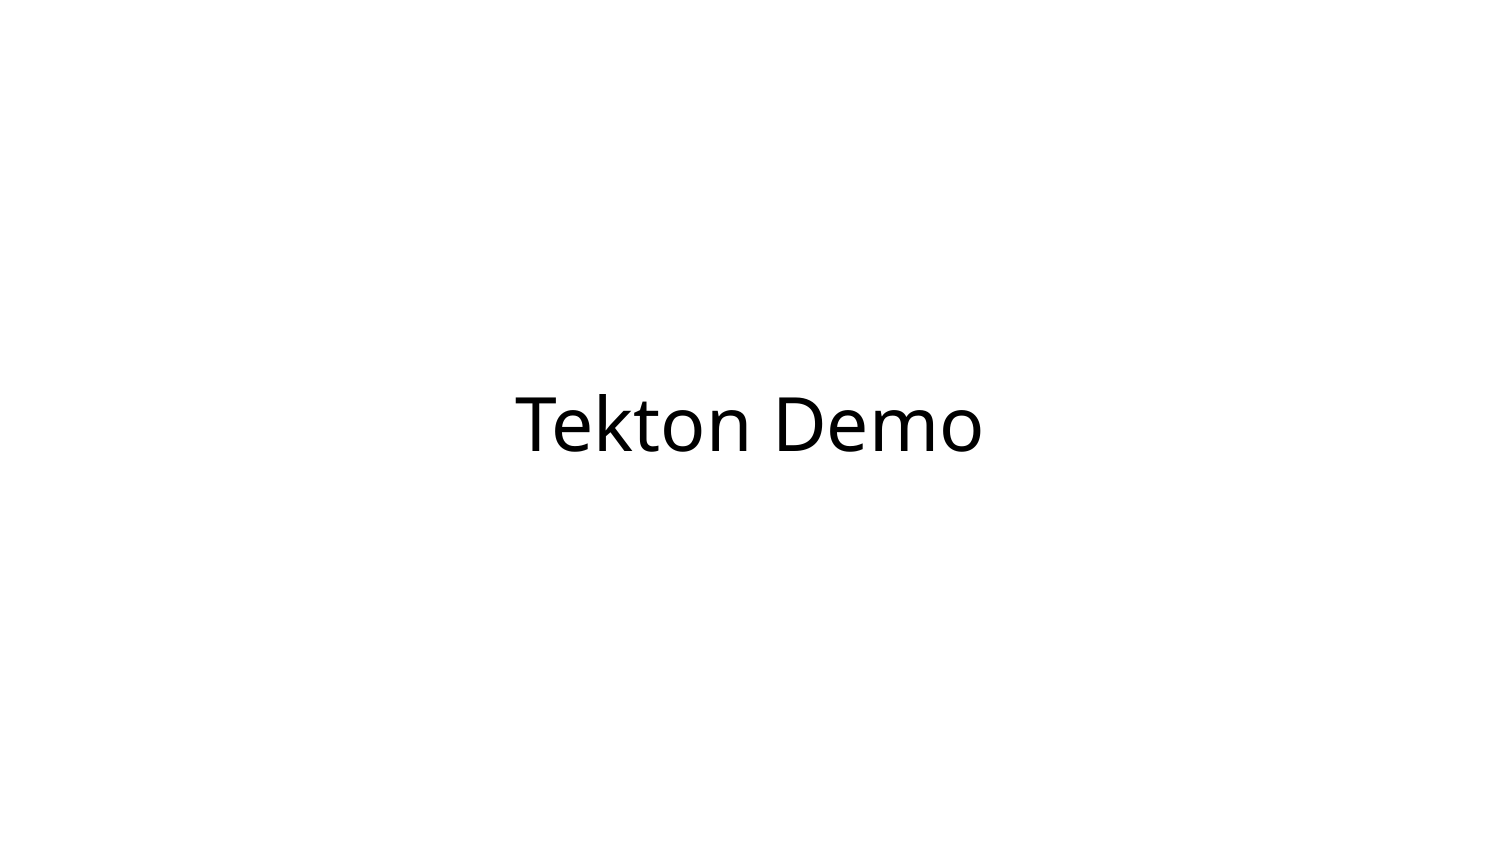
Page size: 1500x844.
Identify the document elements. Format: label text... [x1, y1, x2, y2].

title Tekton Demo [51, 352, 1449, 491]
